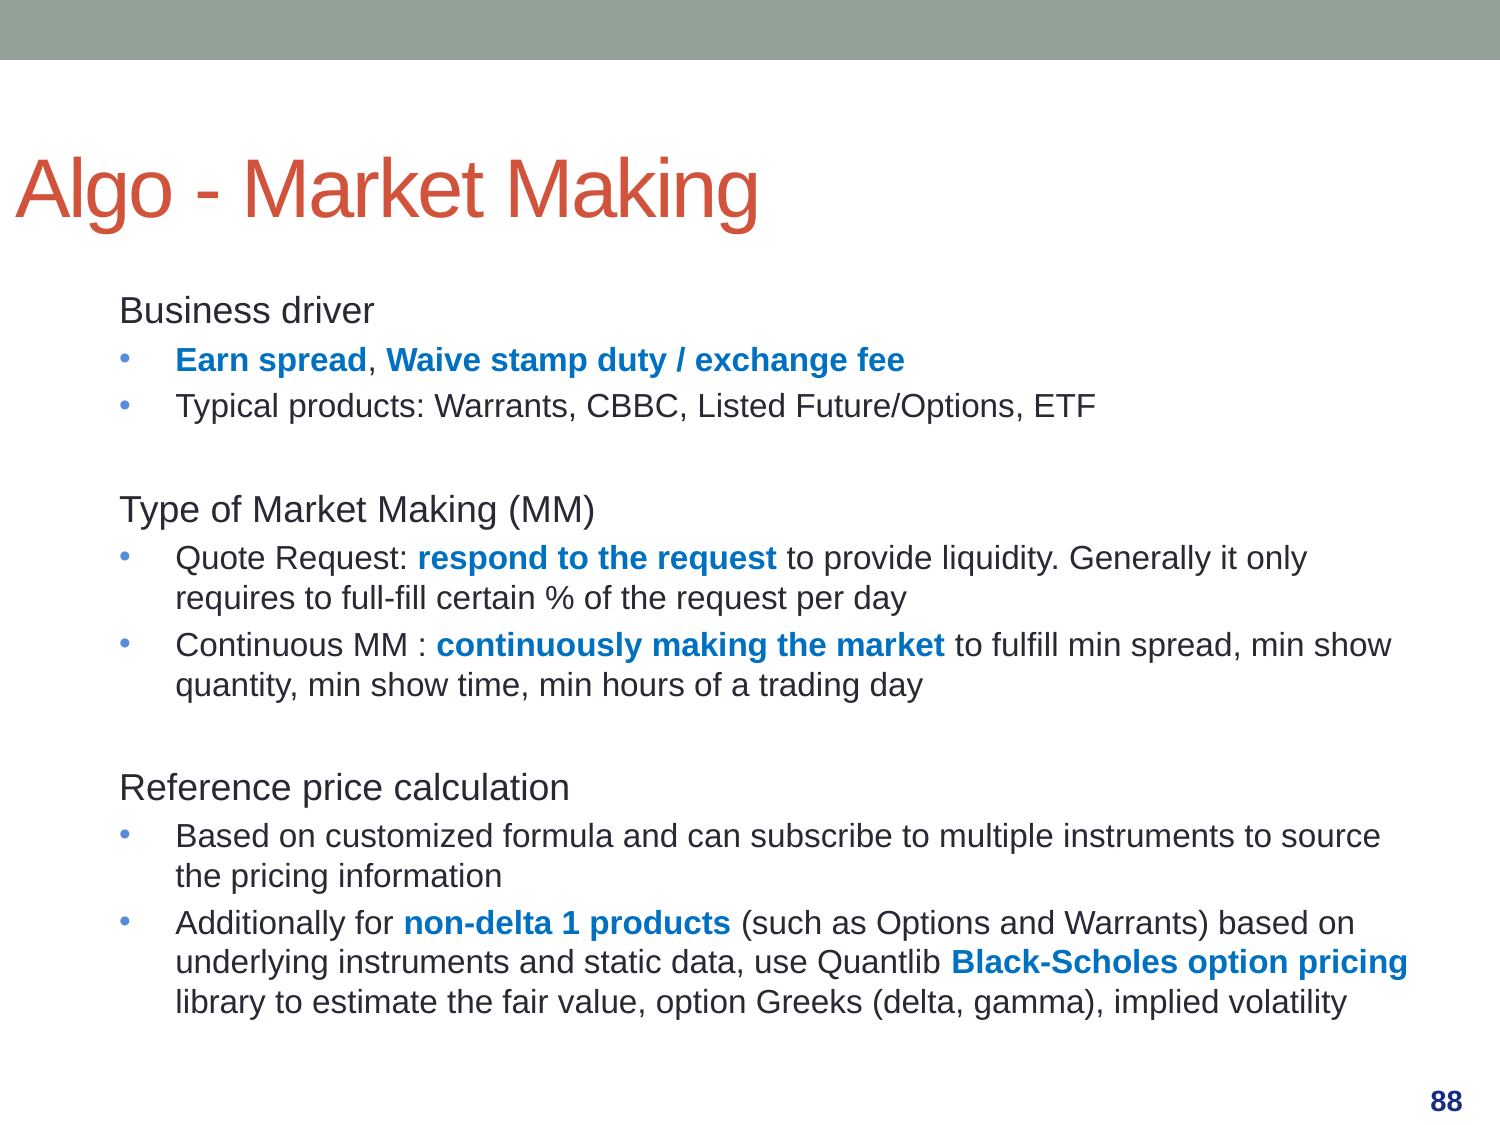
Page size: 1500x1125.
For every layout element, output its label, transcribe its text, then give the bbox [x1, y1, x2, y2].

slide_number 88 [1415, 1070, 1499, 1125]
title Algo - Market Making [0, 101, 1325, 266]
text_box Business driver Earn spread, Waive stamp duty / exchange fee Typical products: Warrants, CBBC, Listed Future/Options, ETF Type of Market Making (MM) Quote Request: respond to the request to provide liquidity. Generally it only requires to full-fill certain % of the request per day Continuous MM : continuously making the market to fulfill min spread, min show quantity, min show time, min hours of a trading day Reference price calculation Based on customized formula and can subscribe to multiple instruments to source the pricing information Additionally for non-delta 1 products (such as Options and Warrants) based on underlying instruments and static data, use Quantlib Black-Scholes option pricing library to estimate the fair value, option Greeks (delta, gamma), implied volatility [29, 278, 1447, 1047]
